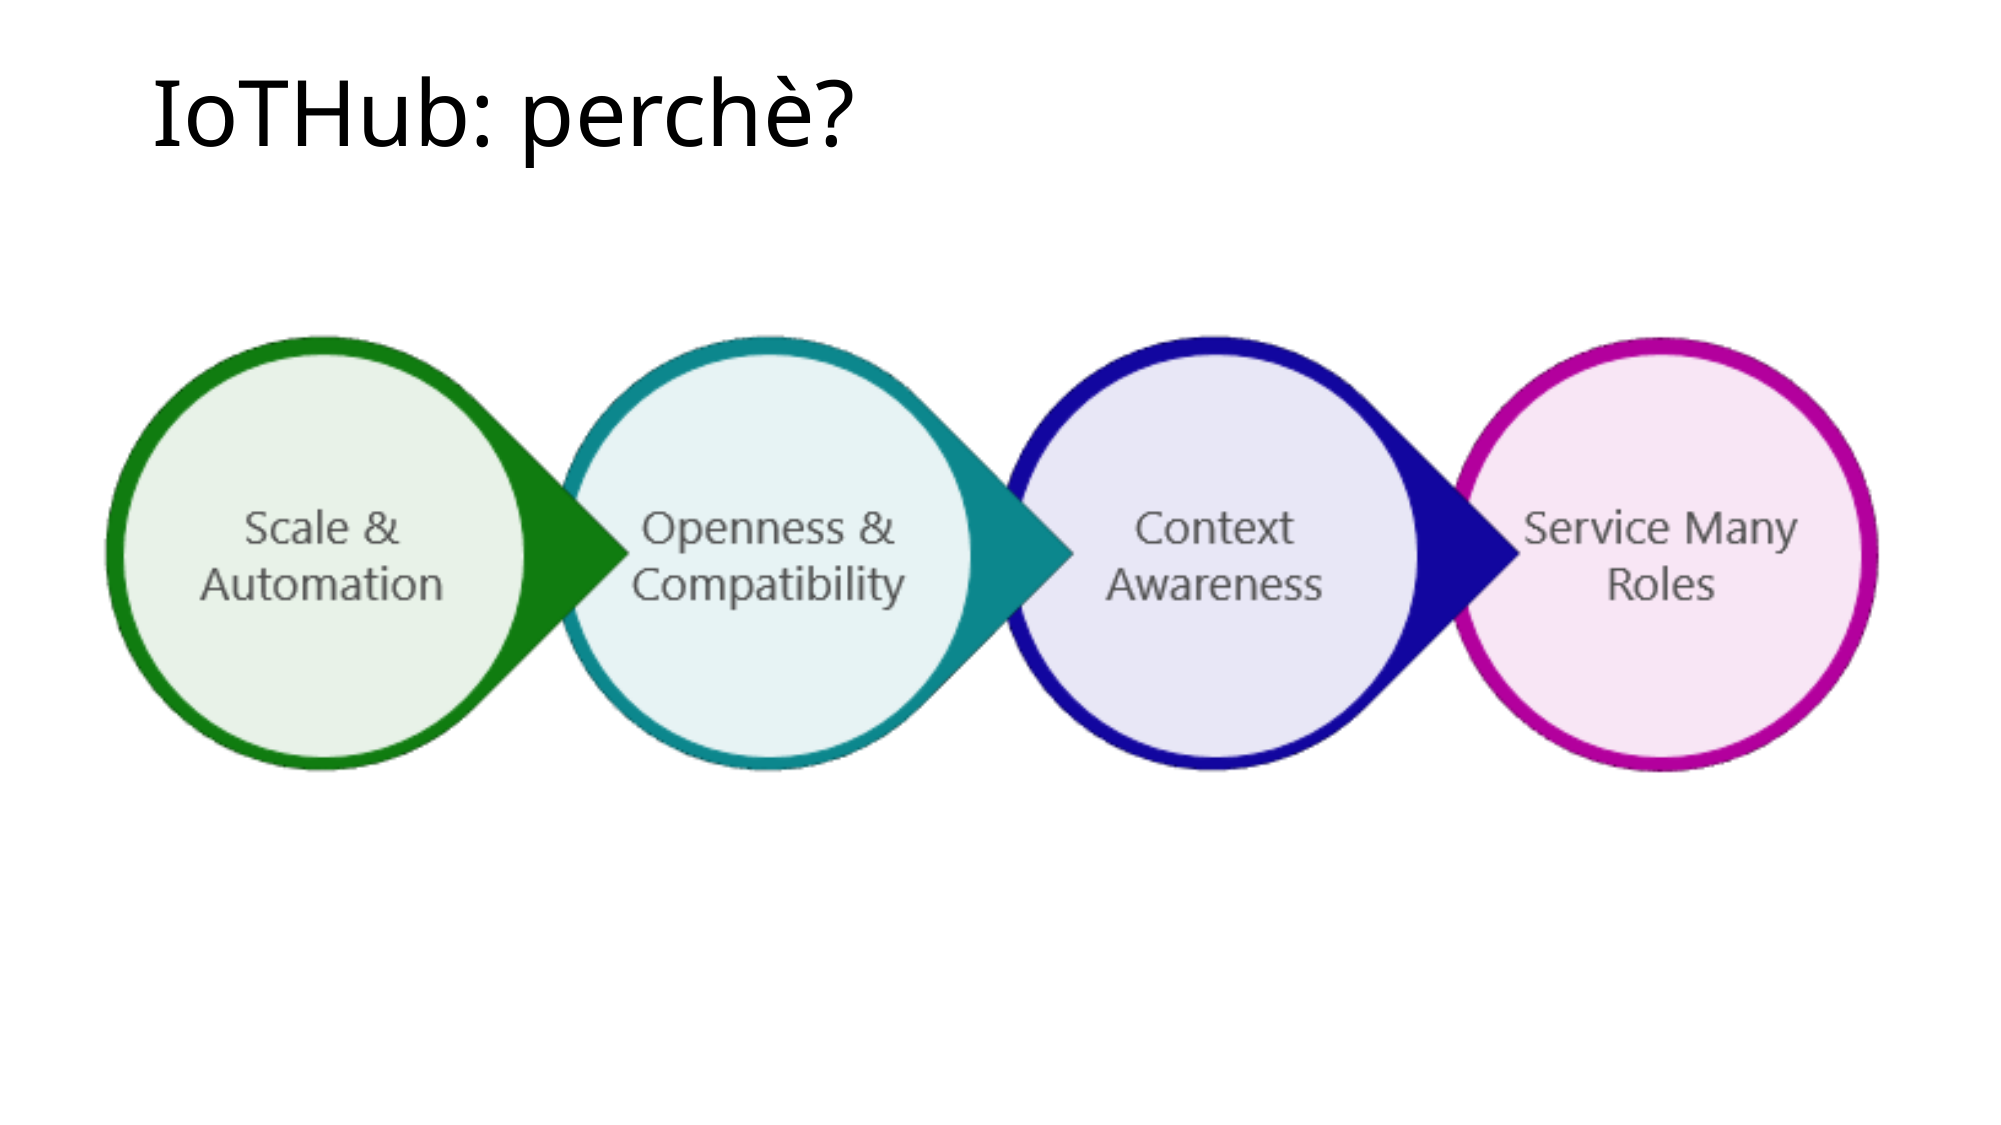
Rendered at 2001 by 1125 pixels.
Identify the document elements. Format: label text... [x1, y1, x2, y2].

title IoTHub: perchè? [137, 59, 1863, 187]
picture [95, 288, 1894, 839]
